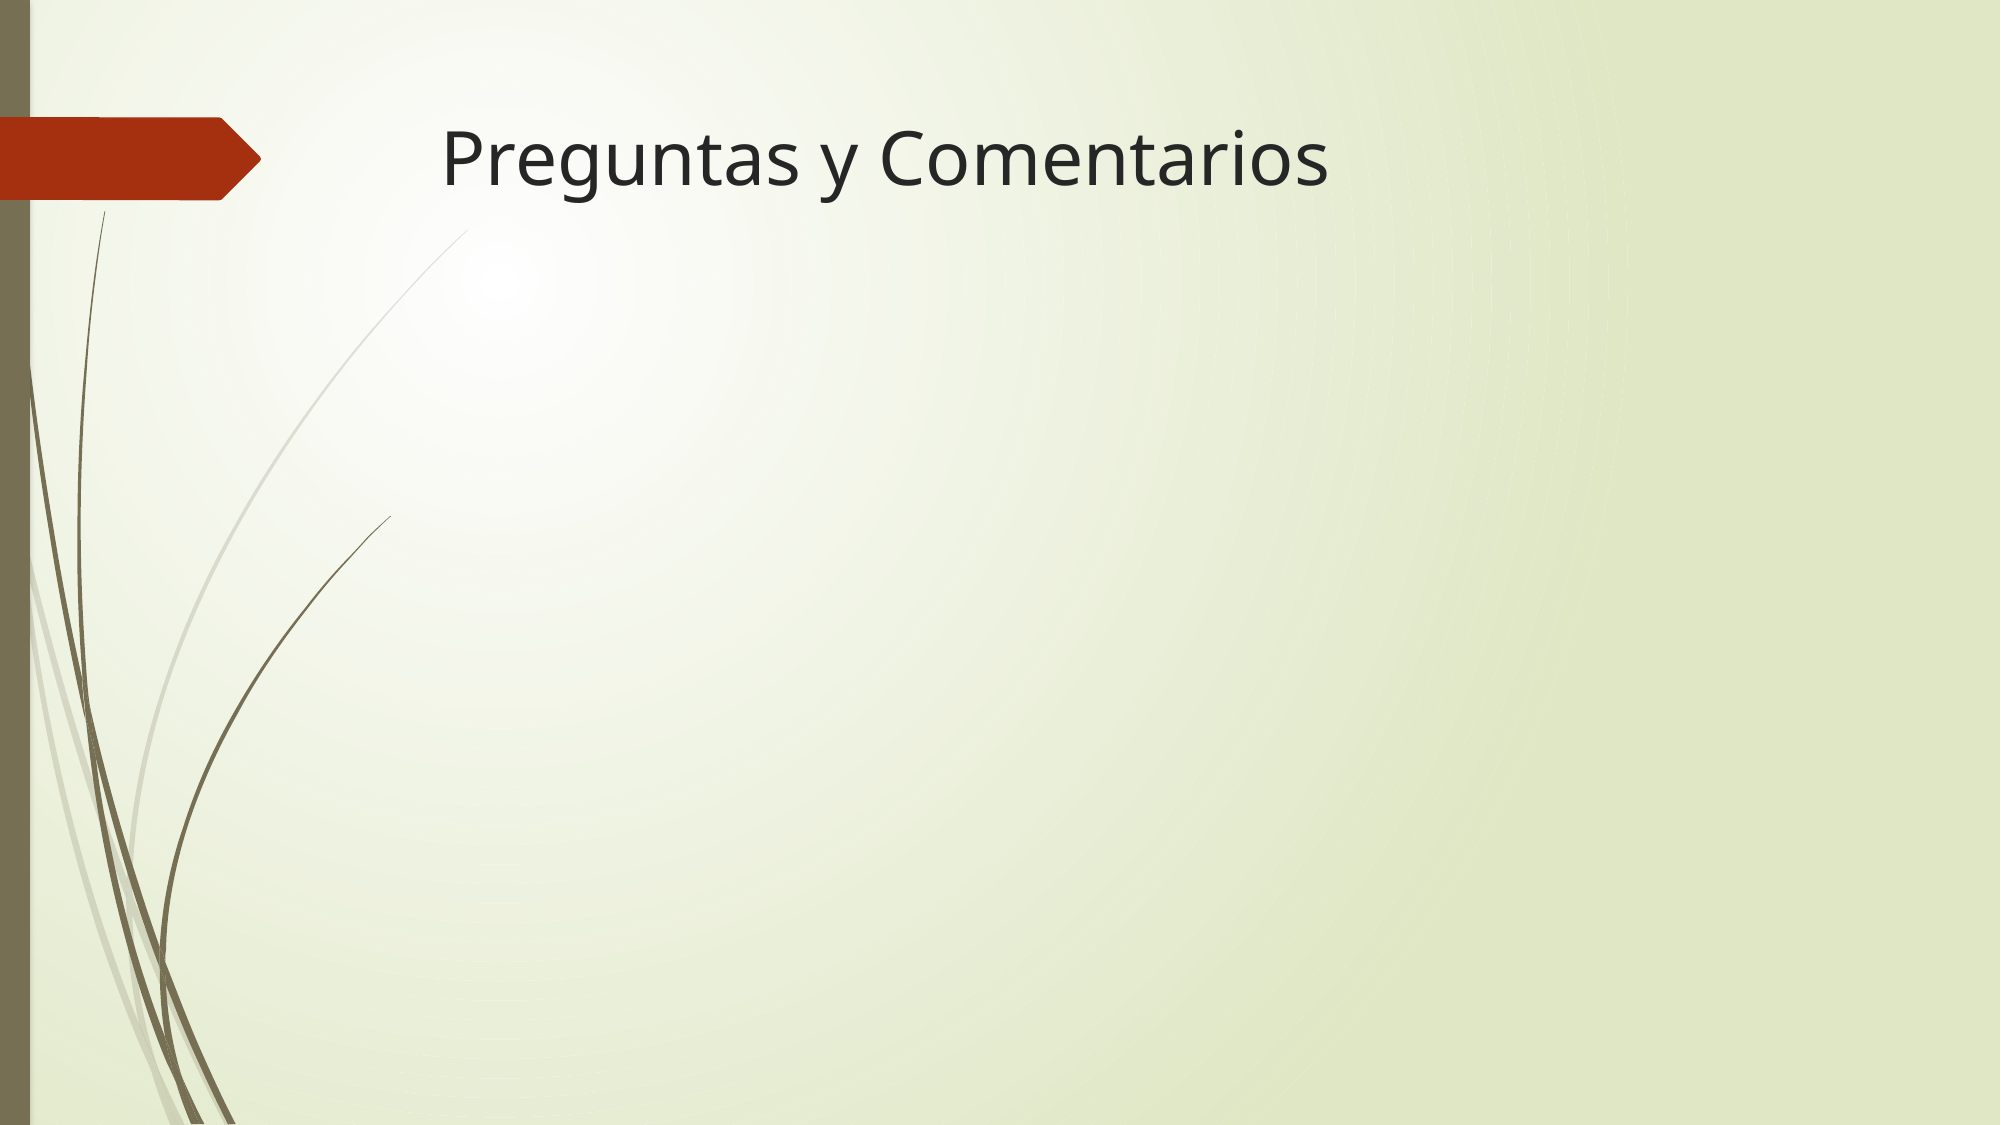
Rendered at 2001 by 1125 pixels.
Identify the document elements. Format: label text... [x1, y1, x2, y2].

title Preguntas y Comentarios [425, 102, 1888, 313]
